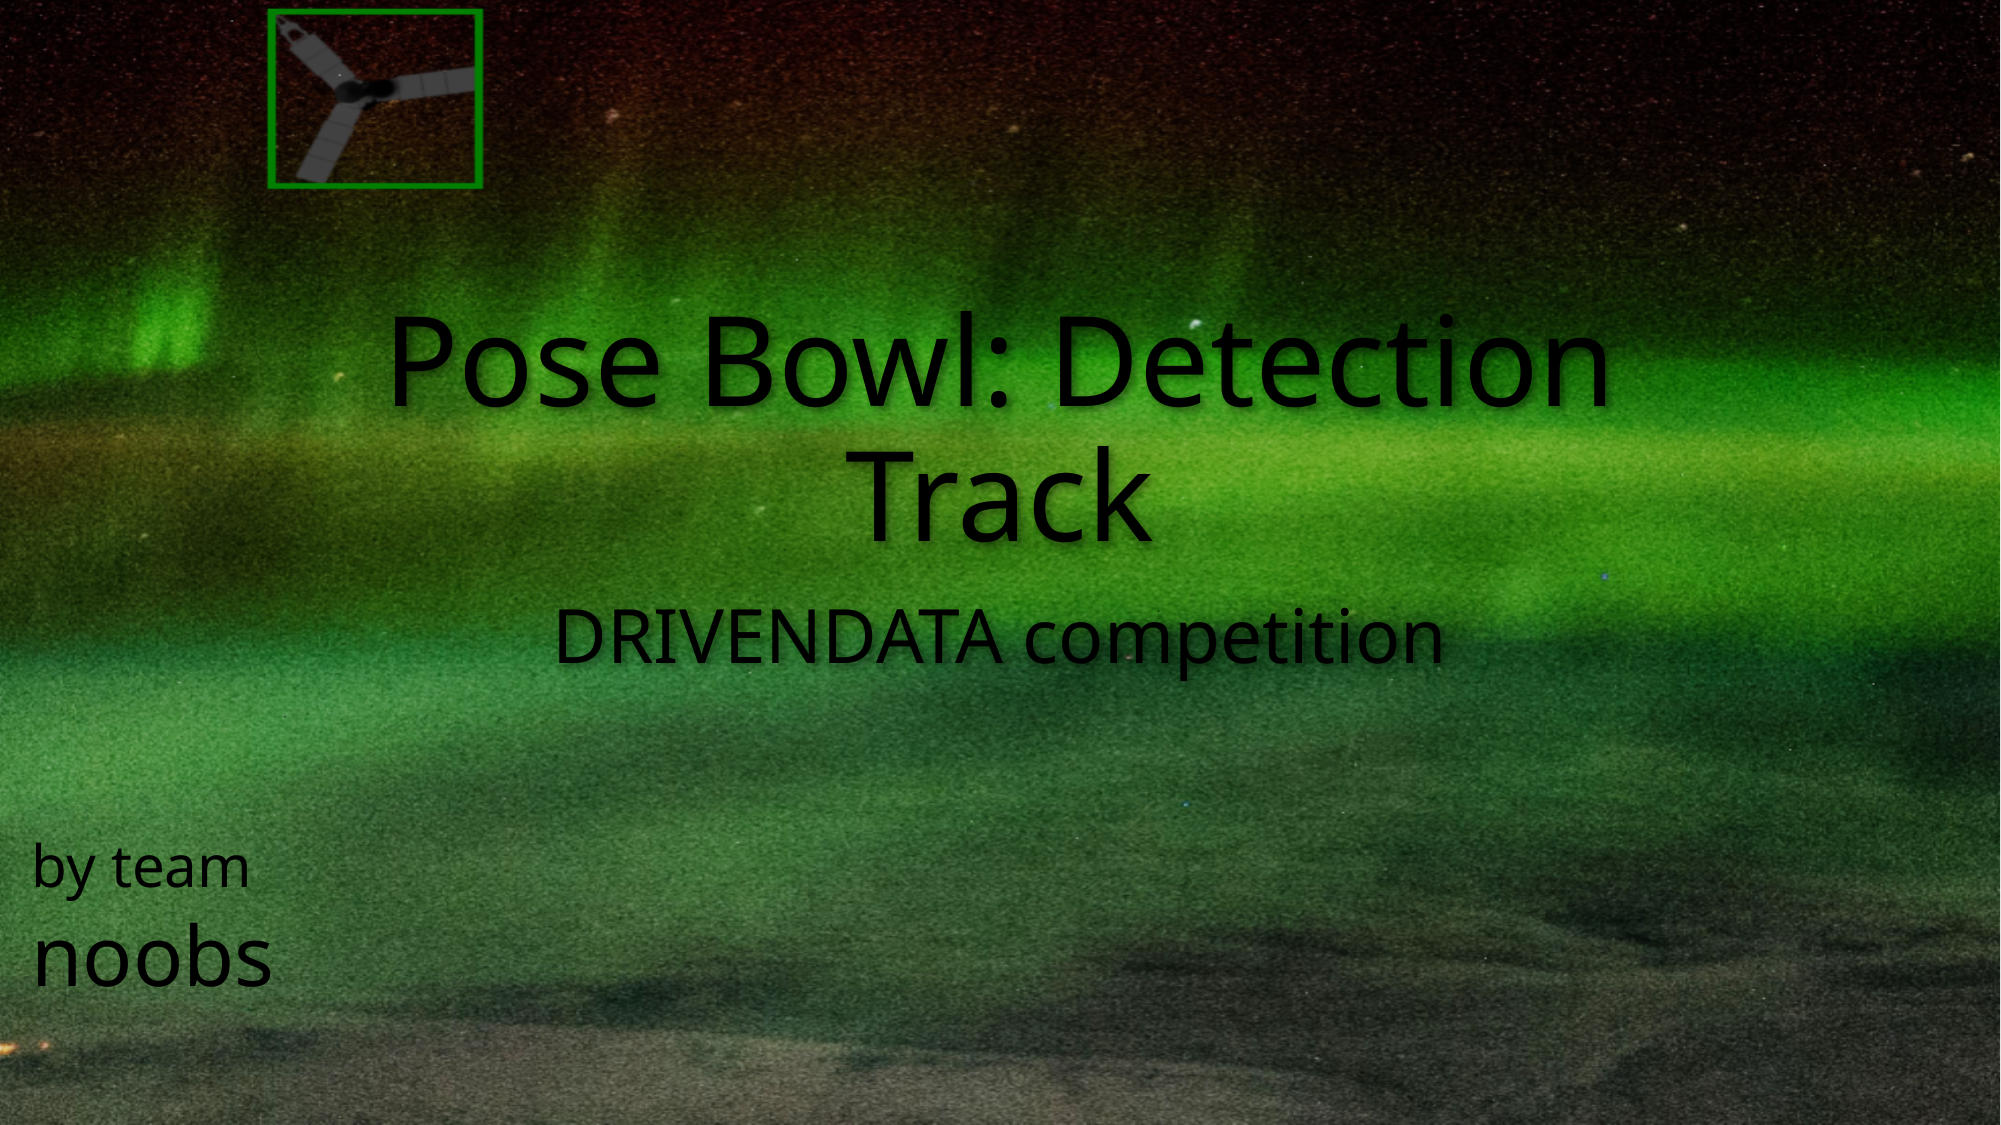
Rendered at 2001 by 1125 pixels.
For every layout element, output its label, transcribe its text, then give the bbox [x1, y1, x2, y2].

subtitle DRIVENDATA competition [249, 590, 1750, 712]
picture [0, 0, 2001, 1125]
title Pose Bowl: Detection Track [249, 410, 1750, 576]
text_box by team noobs [16, 805, 515, 1011]
